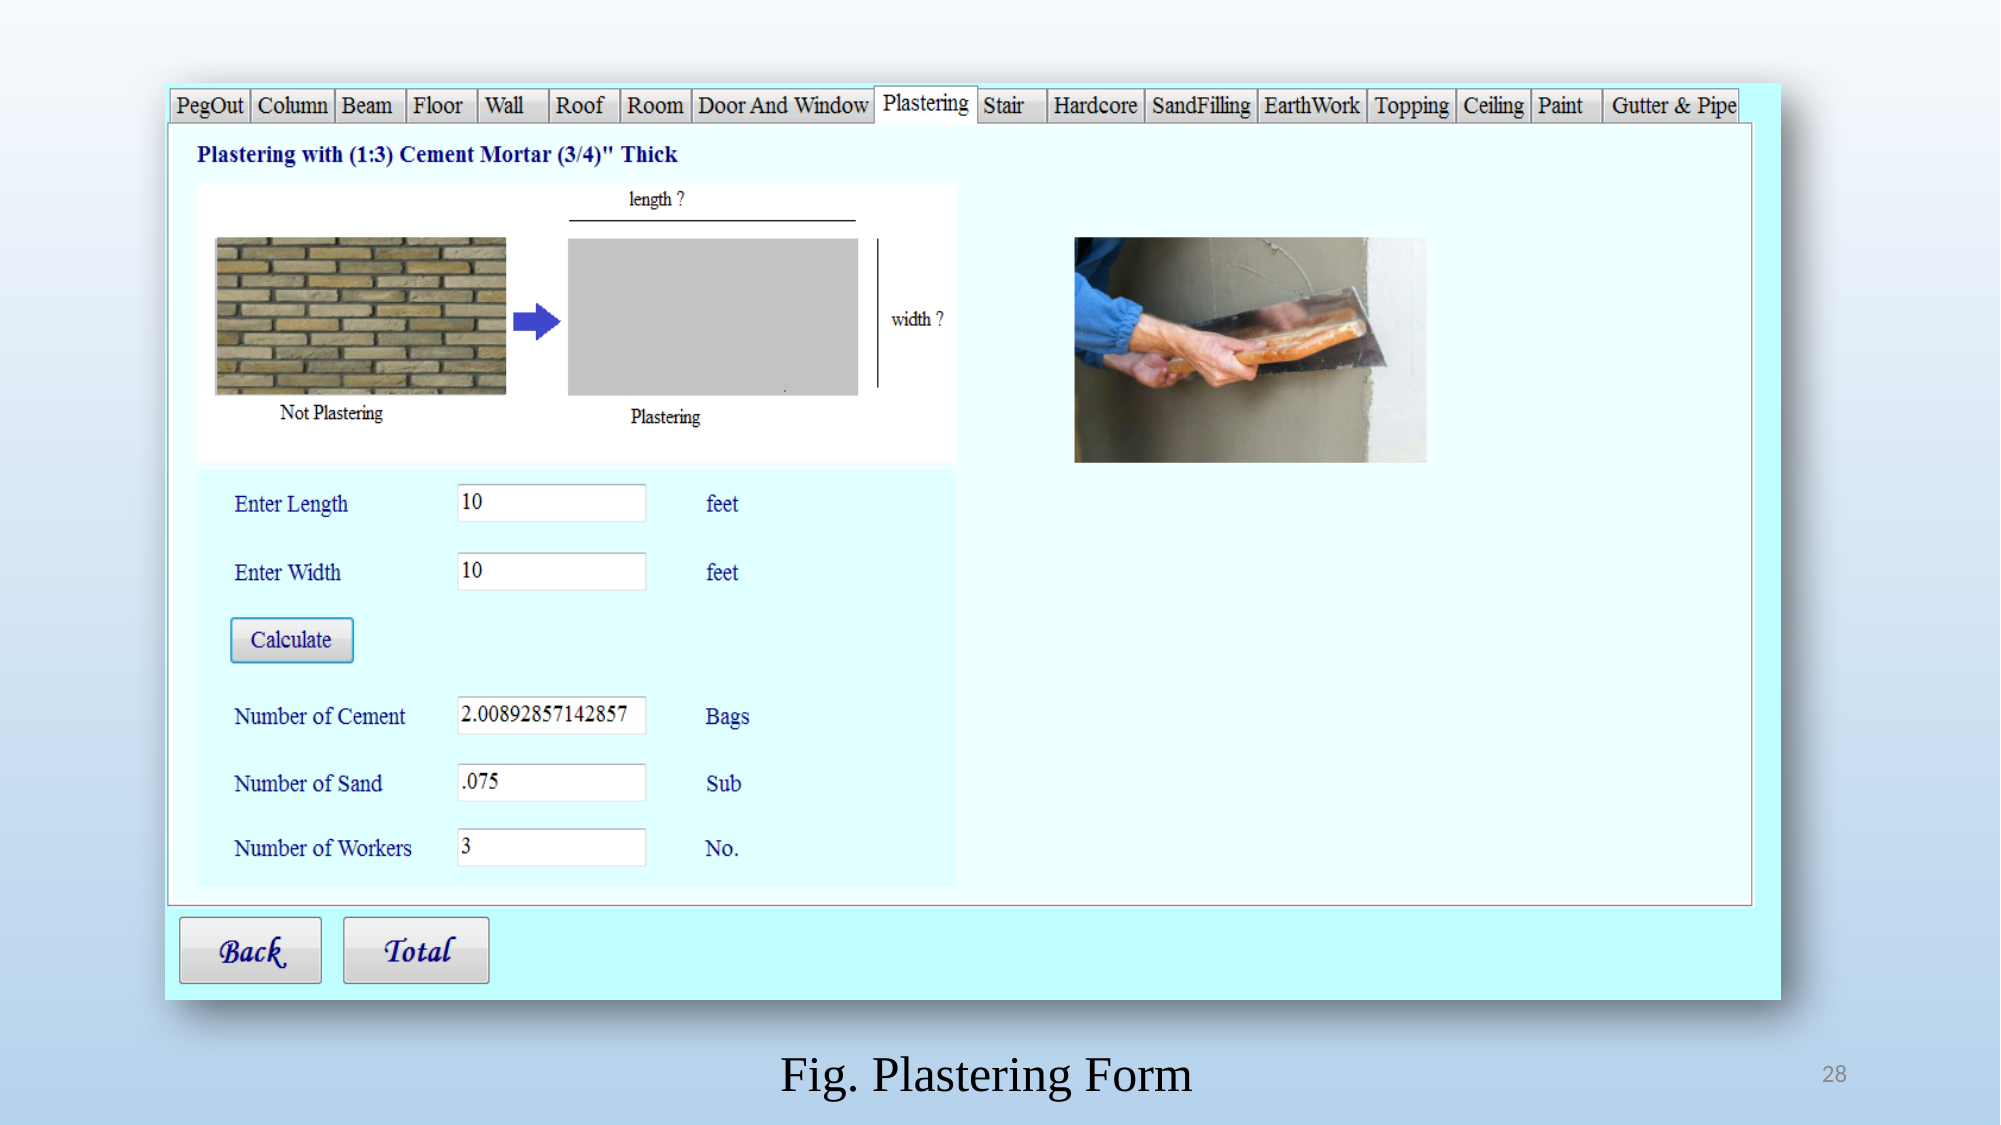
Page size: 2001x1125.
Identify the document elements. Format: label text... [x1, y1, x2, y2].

slide_number 28 [1780, 1042, 1863, 1103]
picture [165, 83, 1781, 1000]
text_box Fig. Plastering Form [165, 1034, 1780, 1125]
